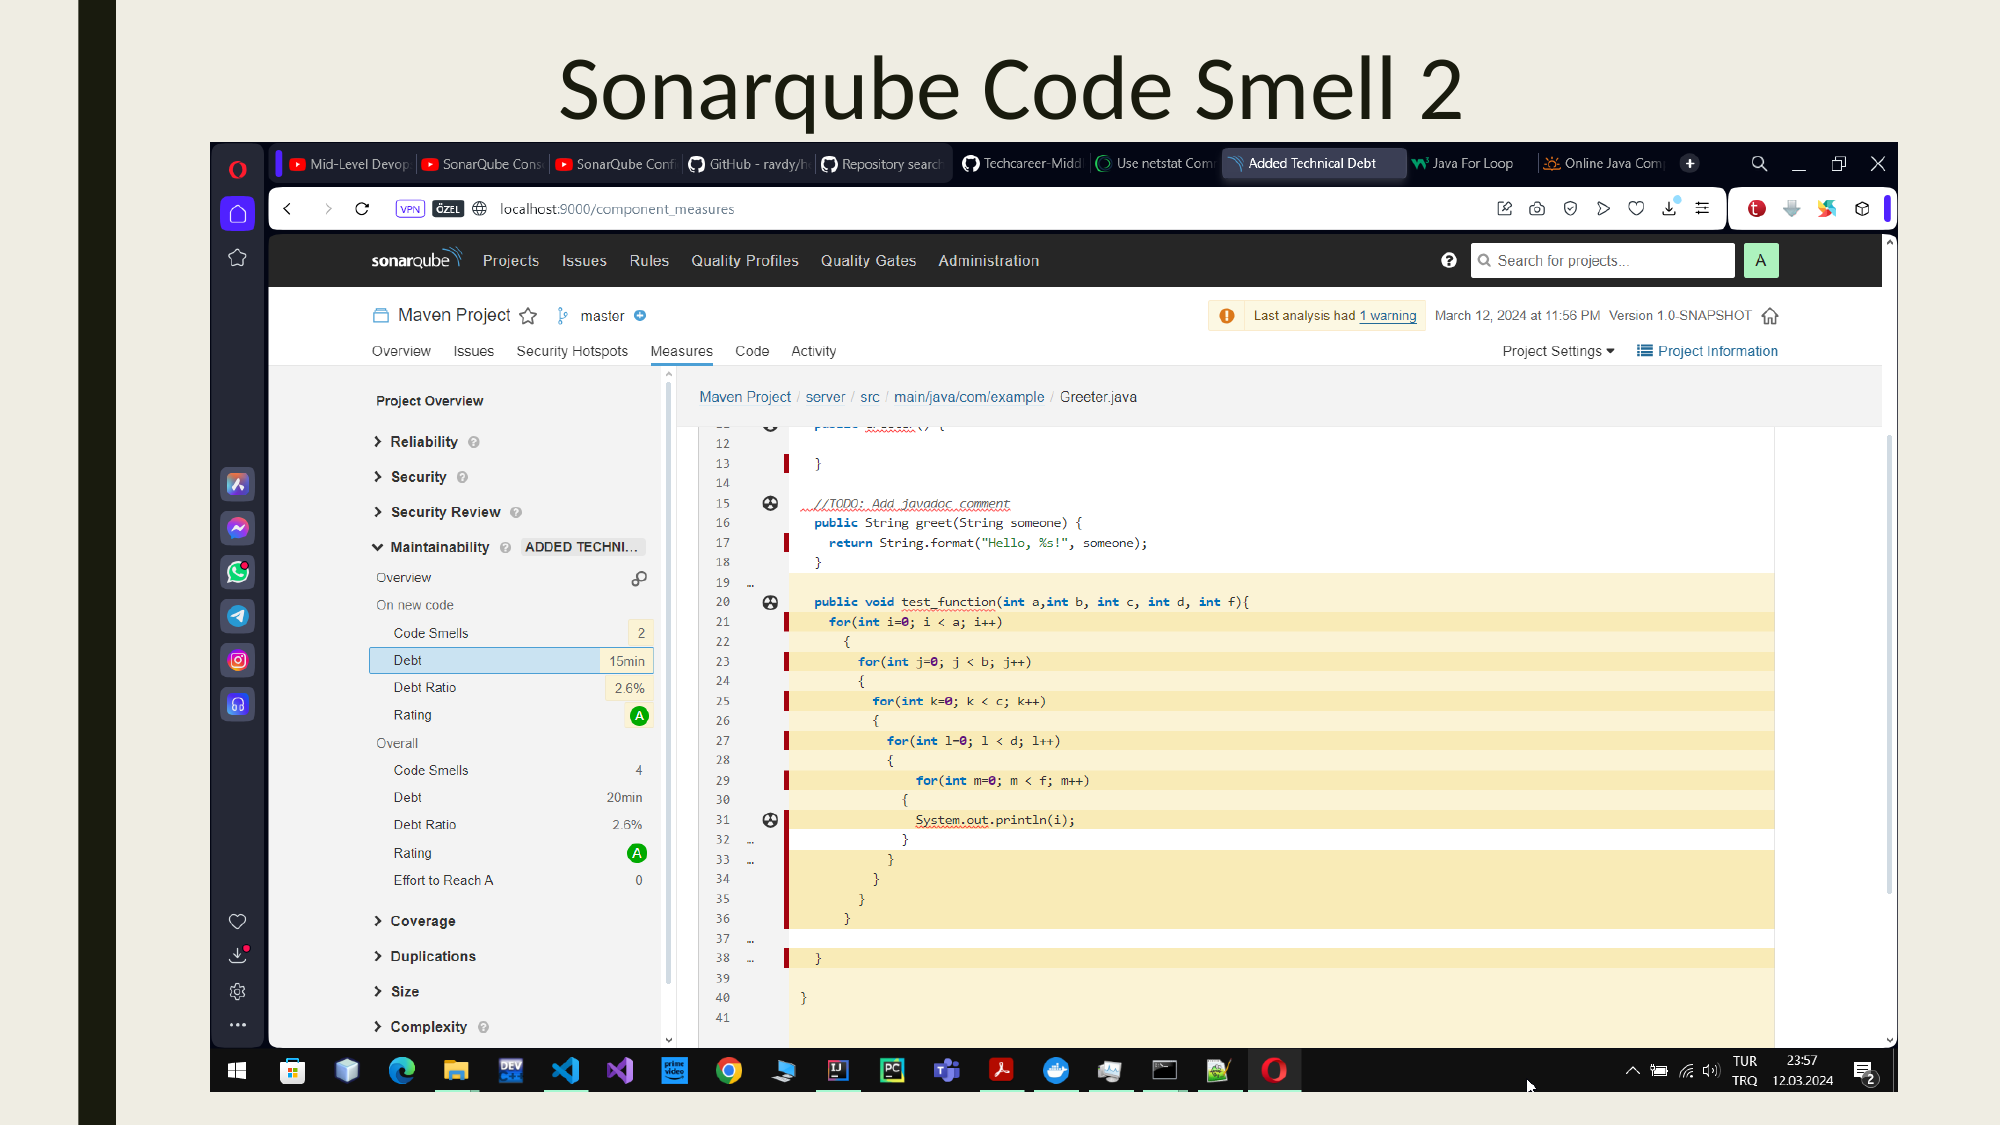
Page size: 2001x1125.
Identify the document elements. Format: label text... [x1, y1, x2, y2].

title Sonarqube Code Smell 2 [225, 33, 1800, 142]
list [210, 142, 1898, 1092]
